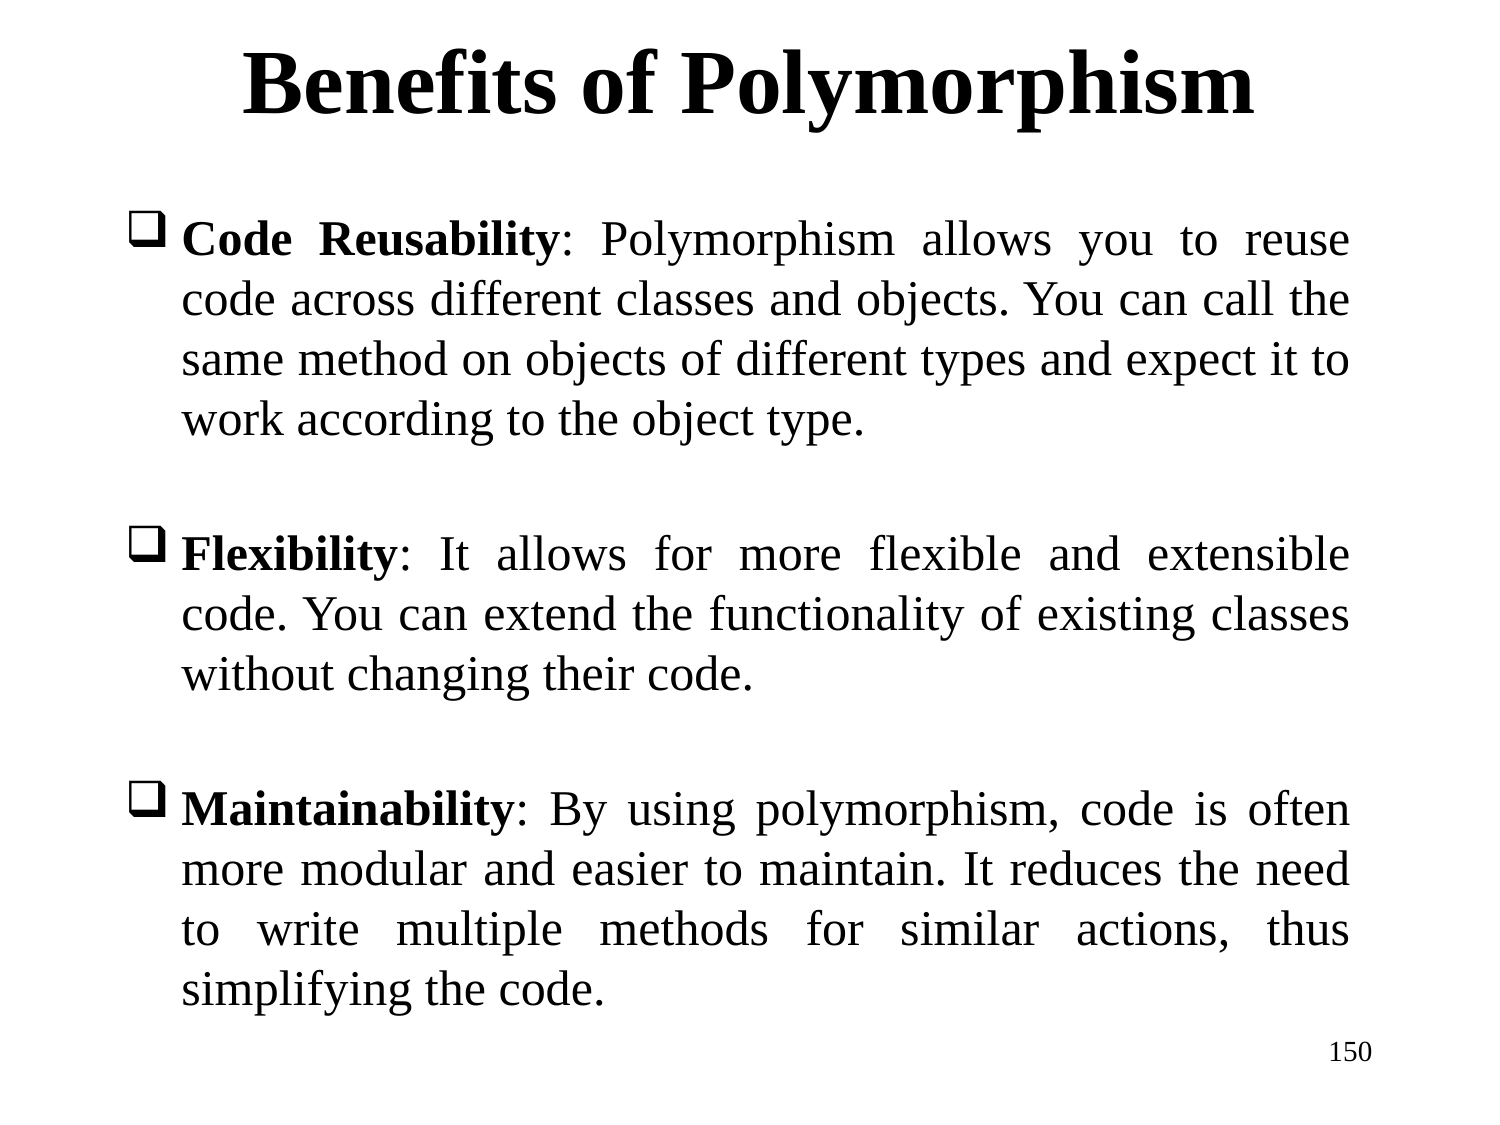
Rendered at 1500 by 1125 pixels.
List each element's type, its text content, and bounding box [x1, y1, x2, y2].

slide_number 150 [1074, 1025, 1388, 1100]
title Benefits of Polymorphism [112, 31, 1388, 123]
list Code Reusability: Polymorphism allows you to reuse code across different classes and objects. You can call the same method on objects of different types and expect it to work according to the object type. Flexibility: It allows for more flexible and extensible code. You can extend the functionality of existing classes without changing their code. Maintainability: By using polymorphism, code is often more modular and easier to maintain. It reduces the need to write multiple methods for similar actions, thus simplifying the code. [91, 198, 1367, 1100]
